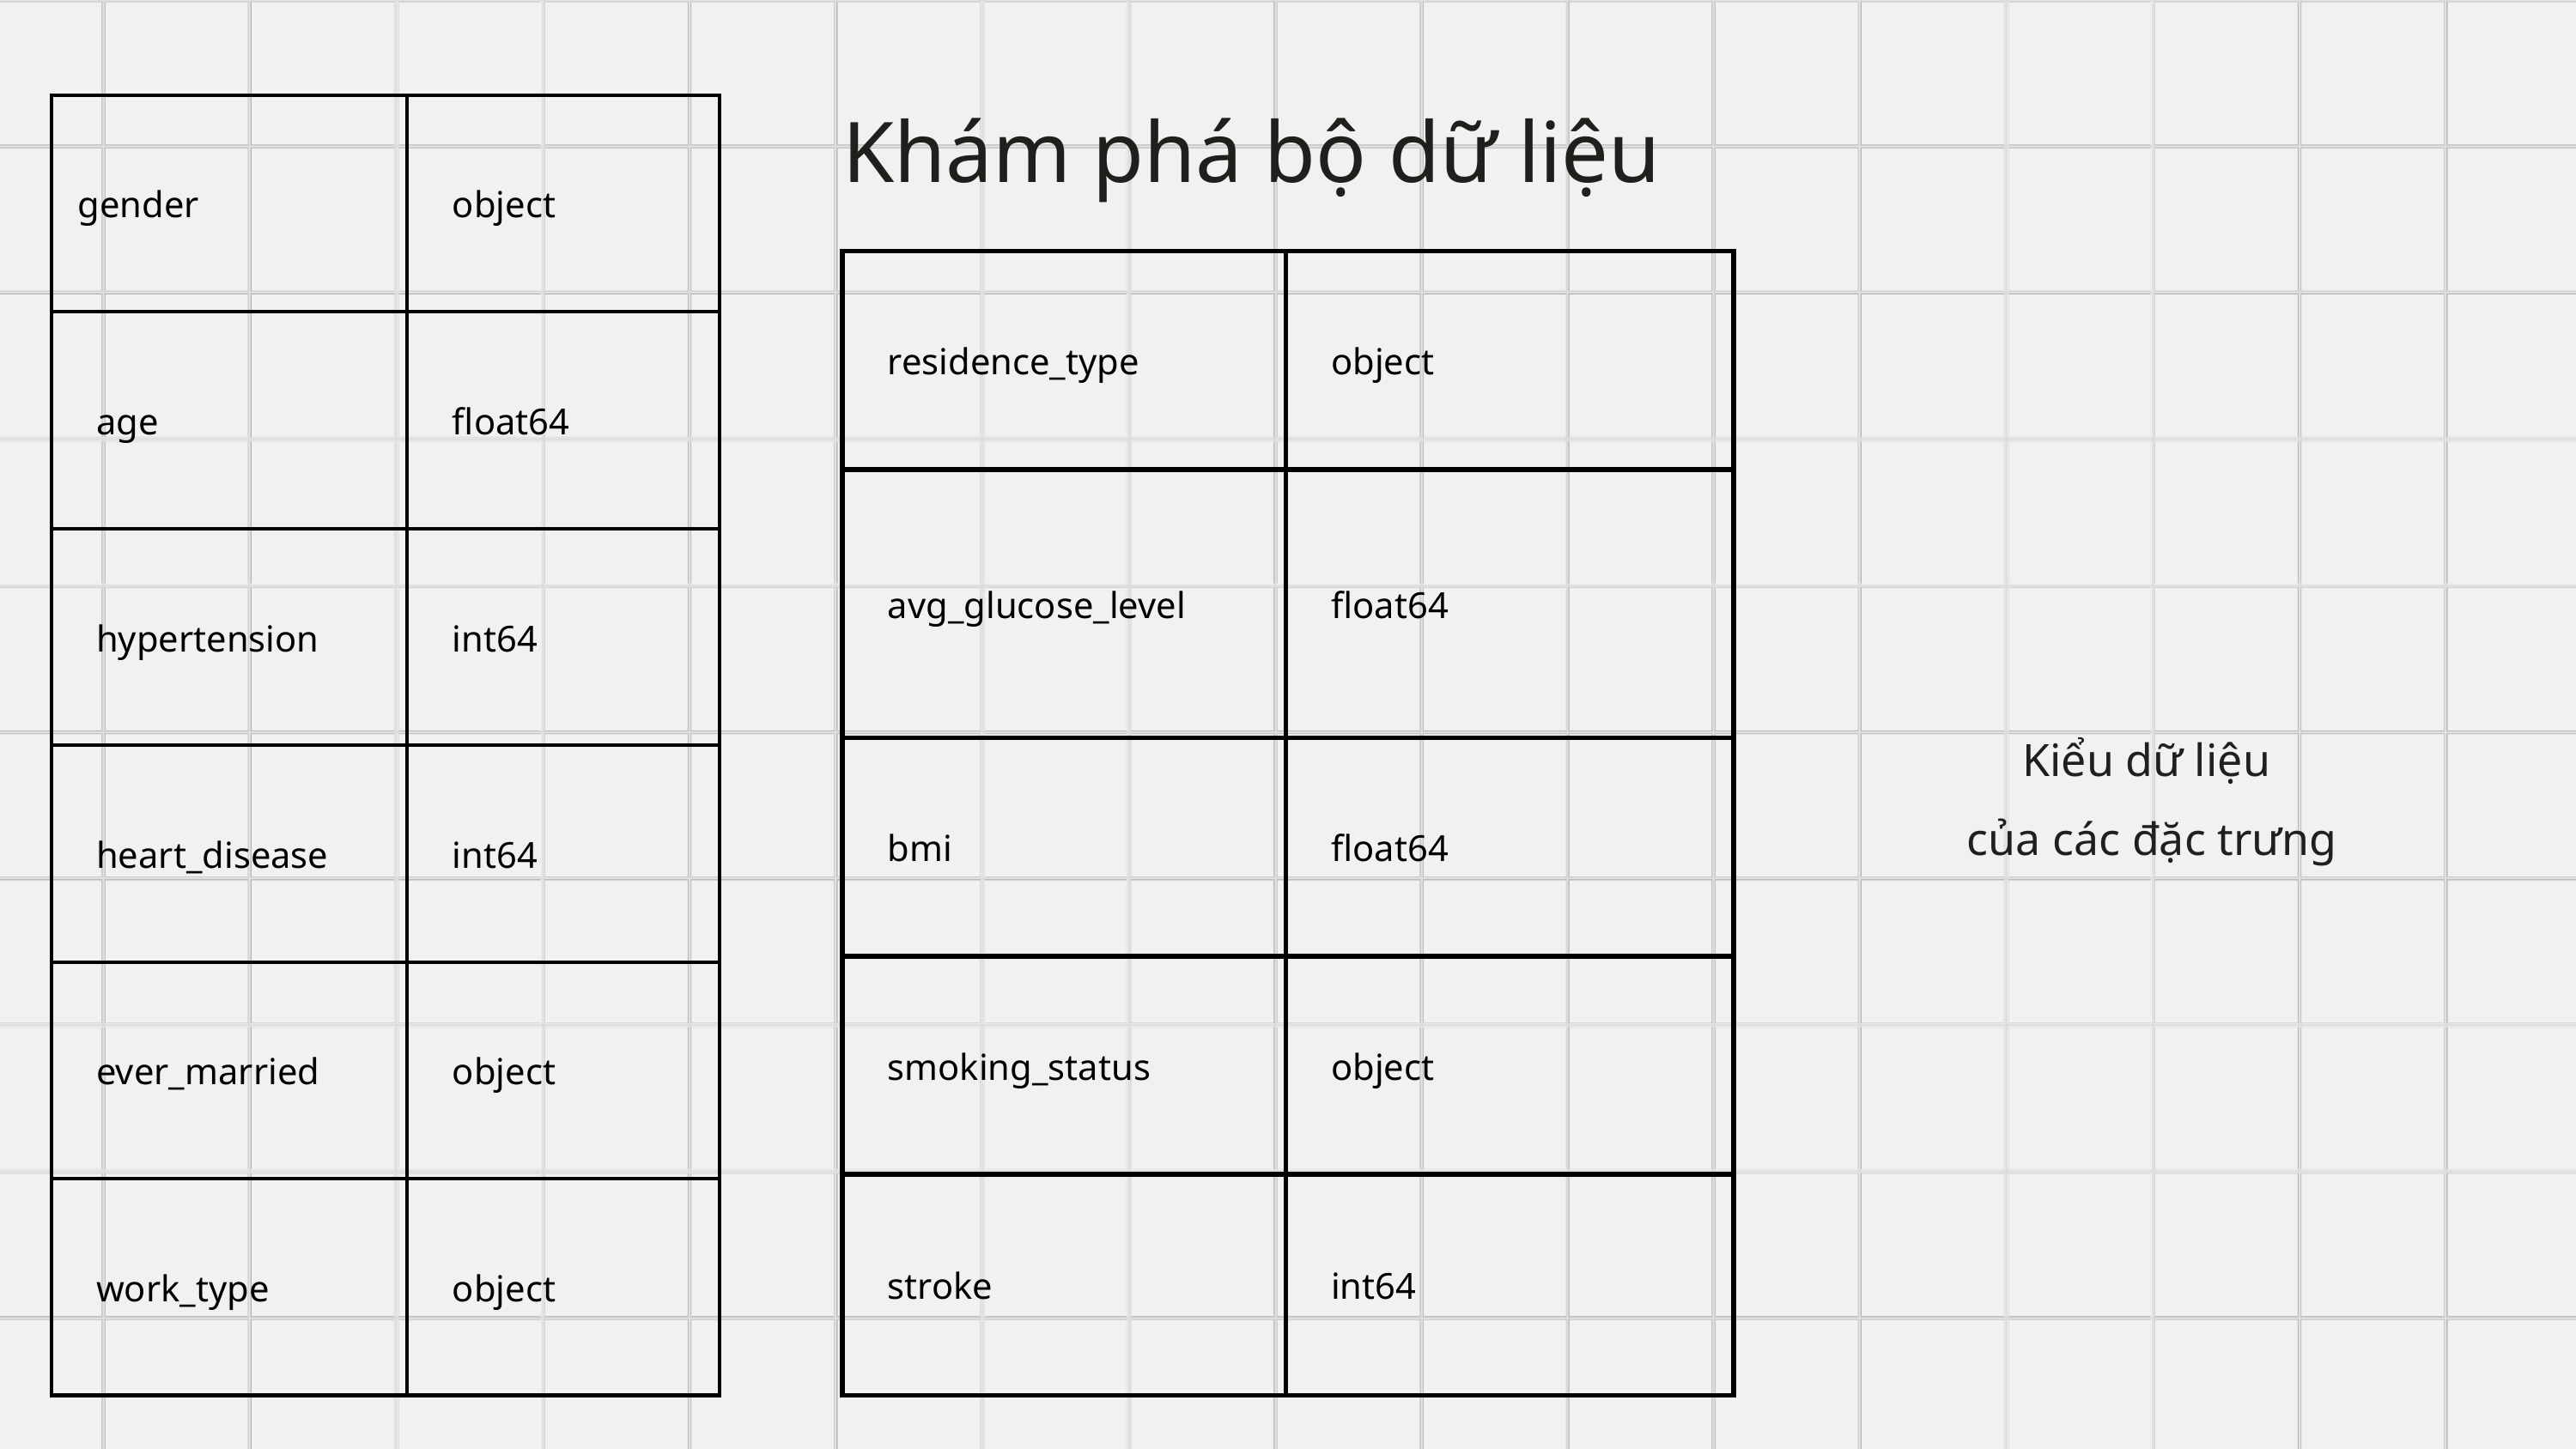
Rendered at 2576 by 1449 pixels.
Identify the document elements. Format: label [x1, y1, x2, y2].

text_box [0, 0, 2576, 1449]
